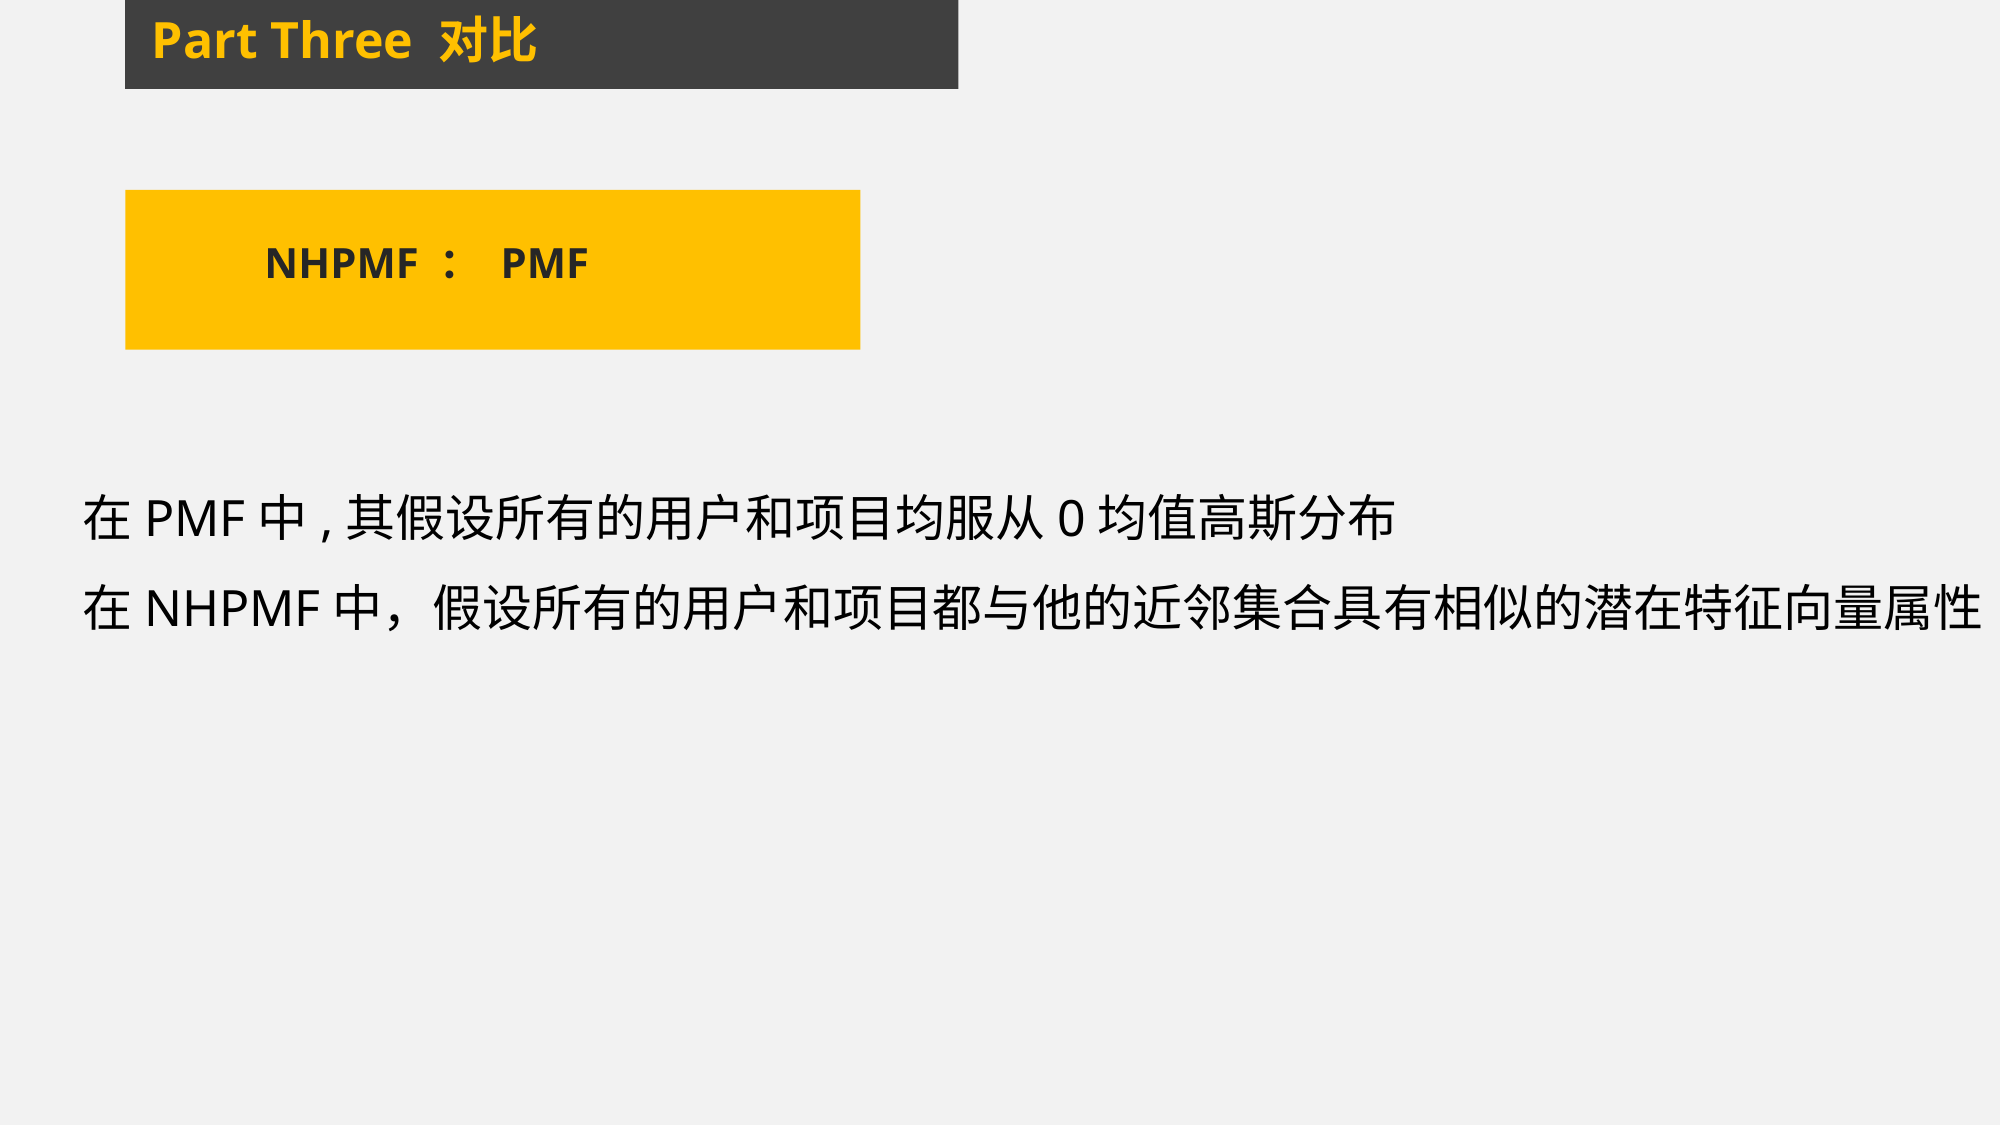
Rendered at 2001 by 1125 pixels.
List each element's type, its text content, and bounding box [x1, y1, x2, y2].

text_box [125, 189, 861, 350]
text_box 在PMF中,其假设所有的用户和项目均服从0均值高斯分布 在NHPMF中，假设所有的用户和项目都与他的近邻集合具有相似的潜在特征向量属性 [67, 460, 1998, 644]
list Part Three 对比 [136, 8, 699, 85]
